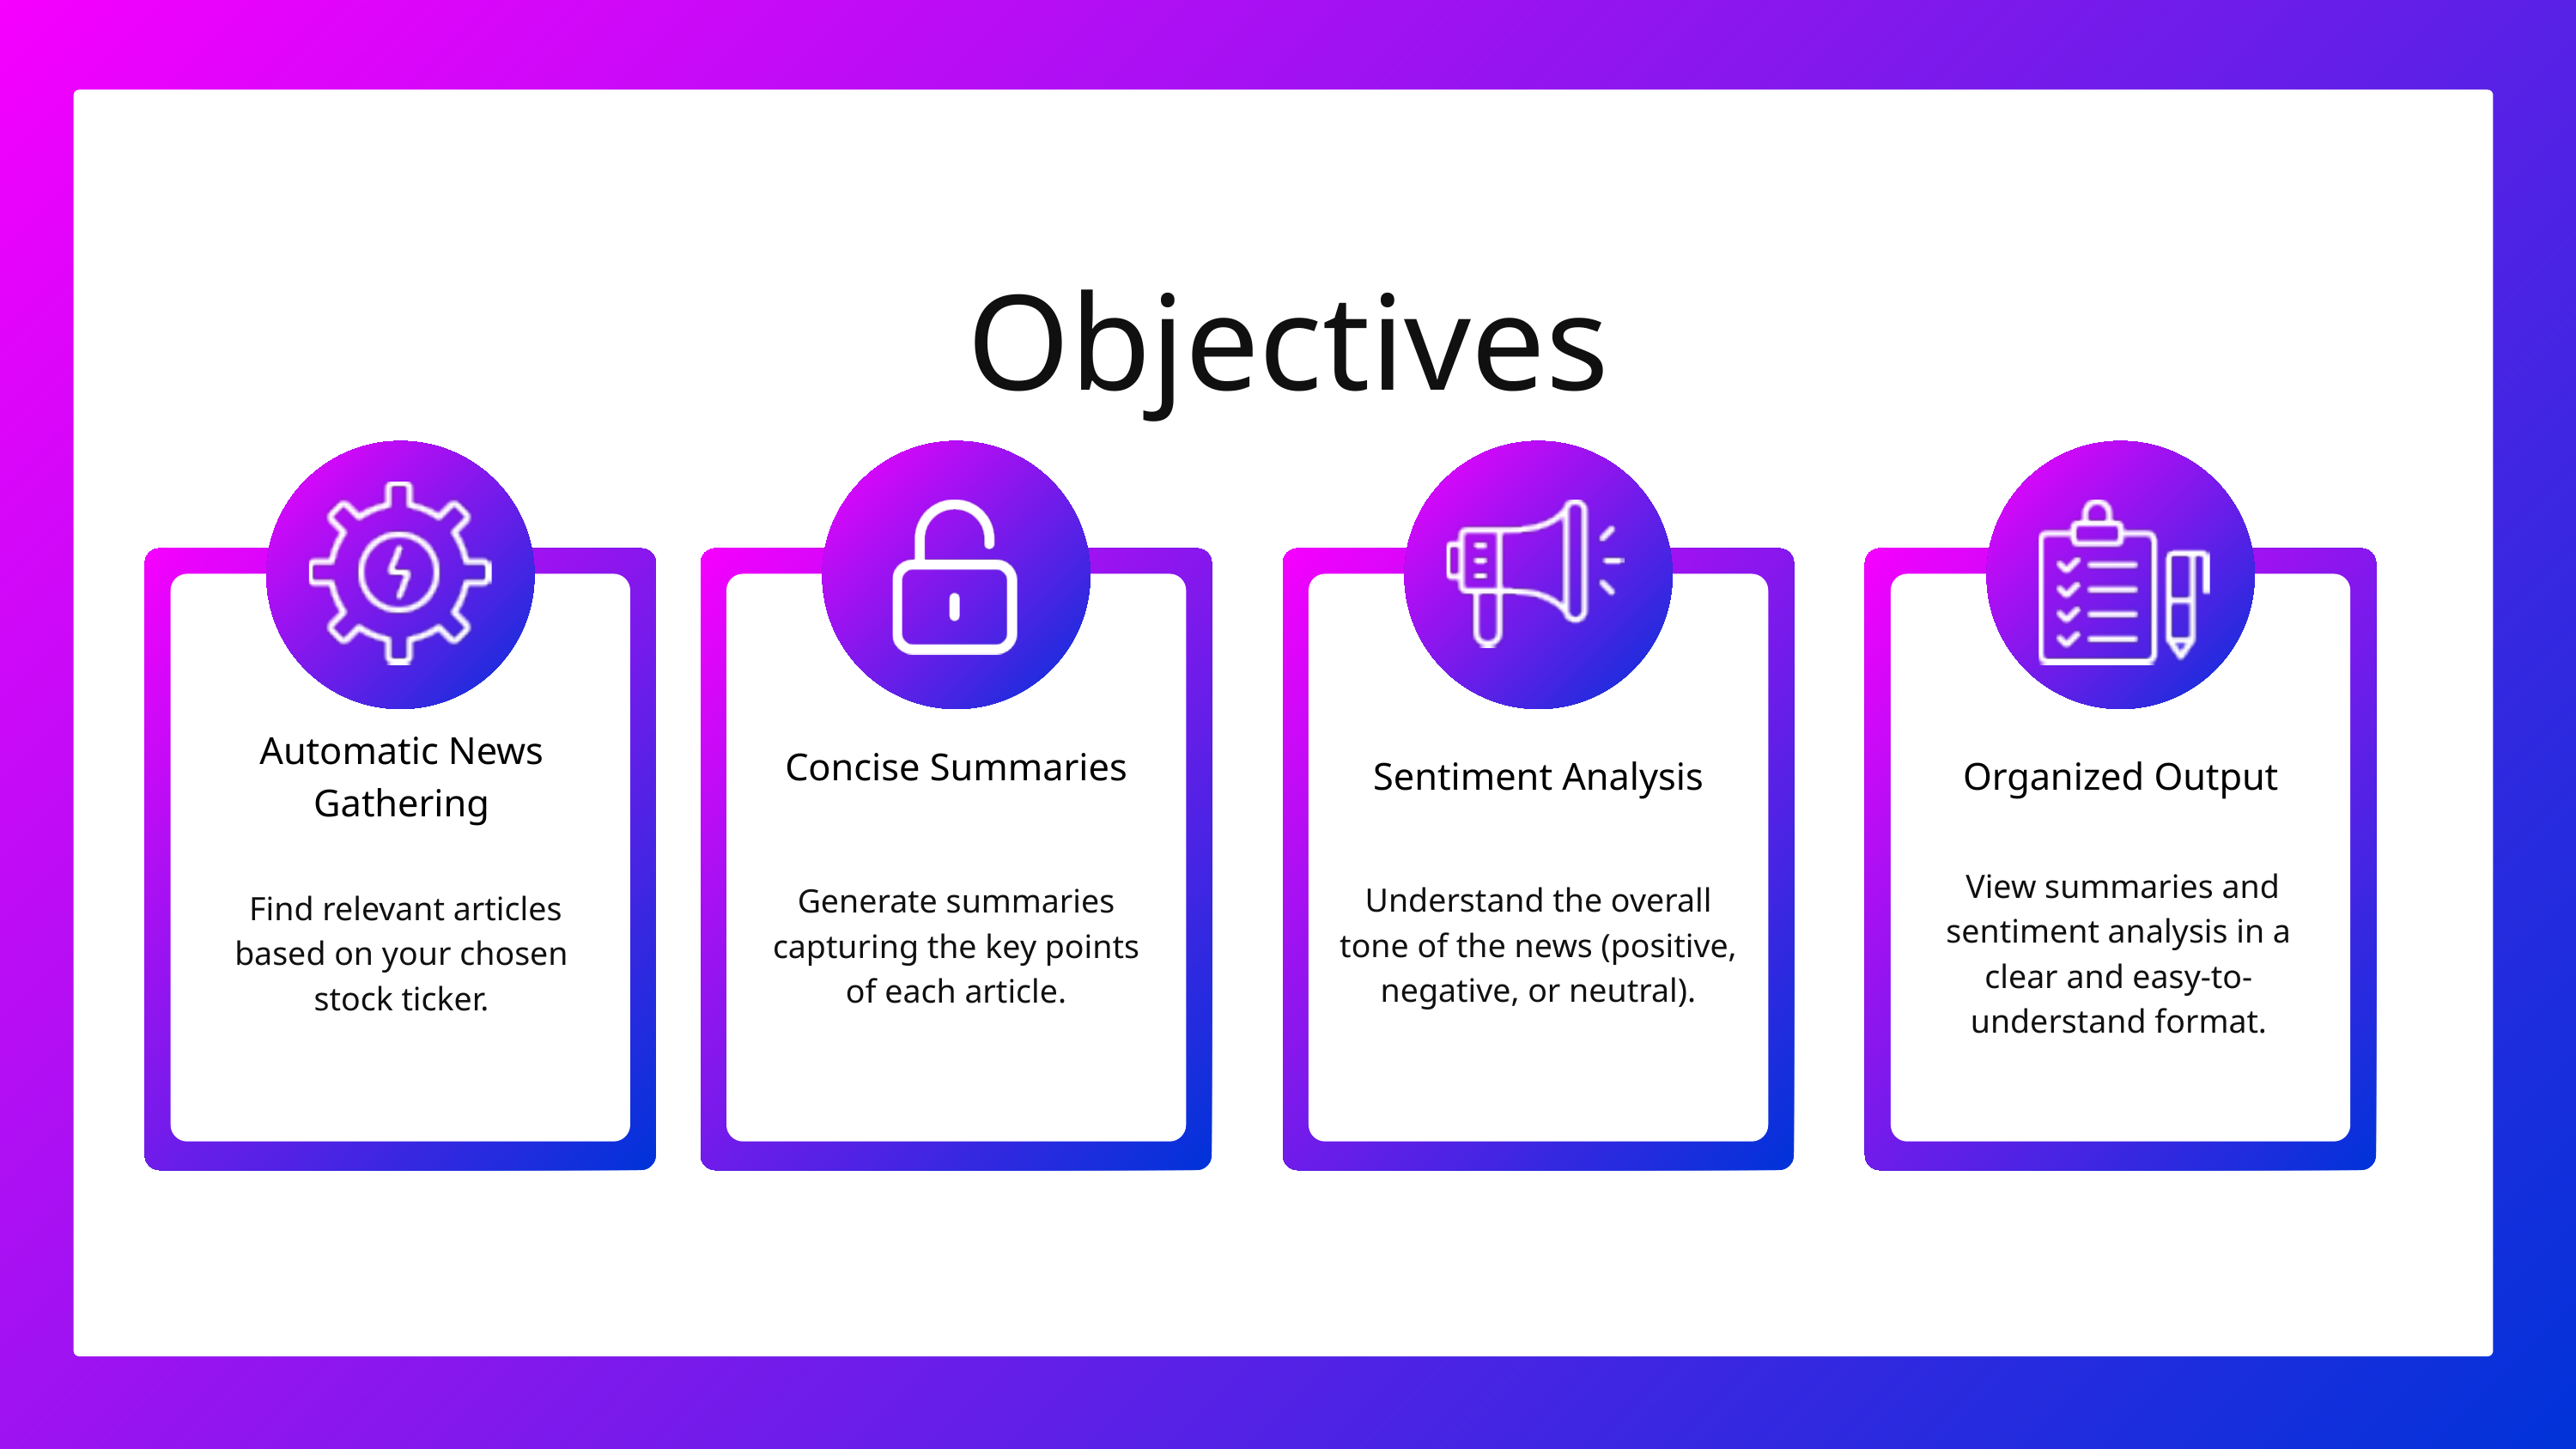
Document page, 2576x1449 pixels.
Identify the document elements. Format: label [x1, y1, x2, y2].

text_box [822, 440, 1091, 710]
text_box [1890, 573, 2351, 1142]
text_box [1308, 573, 1769, 1142]
text_box [1282, 548, 1795, 1171]
text_box [73, 89, 2494, 1357]
text_box [700, 548, 1212, 1171]
text_box [1986, 440, 2255, 710]
text_box [726, 573, 1187, 1142]
text_box [266, 440, 535, 710]
text_box [1864, 548, 2377, 1171]
text_box [170, 573, 631, 1142]
text_box [144, 548, 657, 1171]
text_box [1404, 440, 1673, 710]
